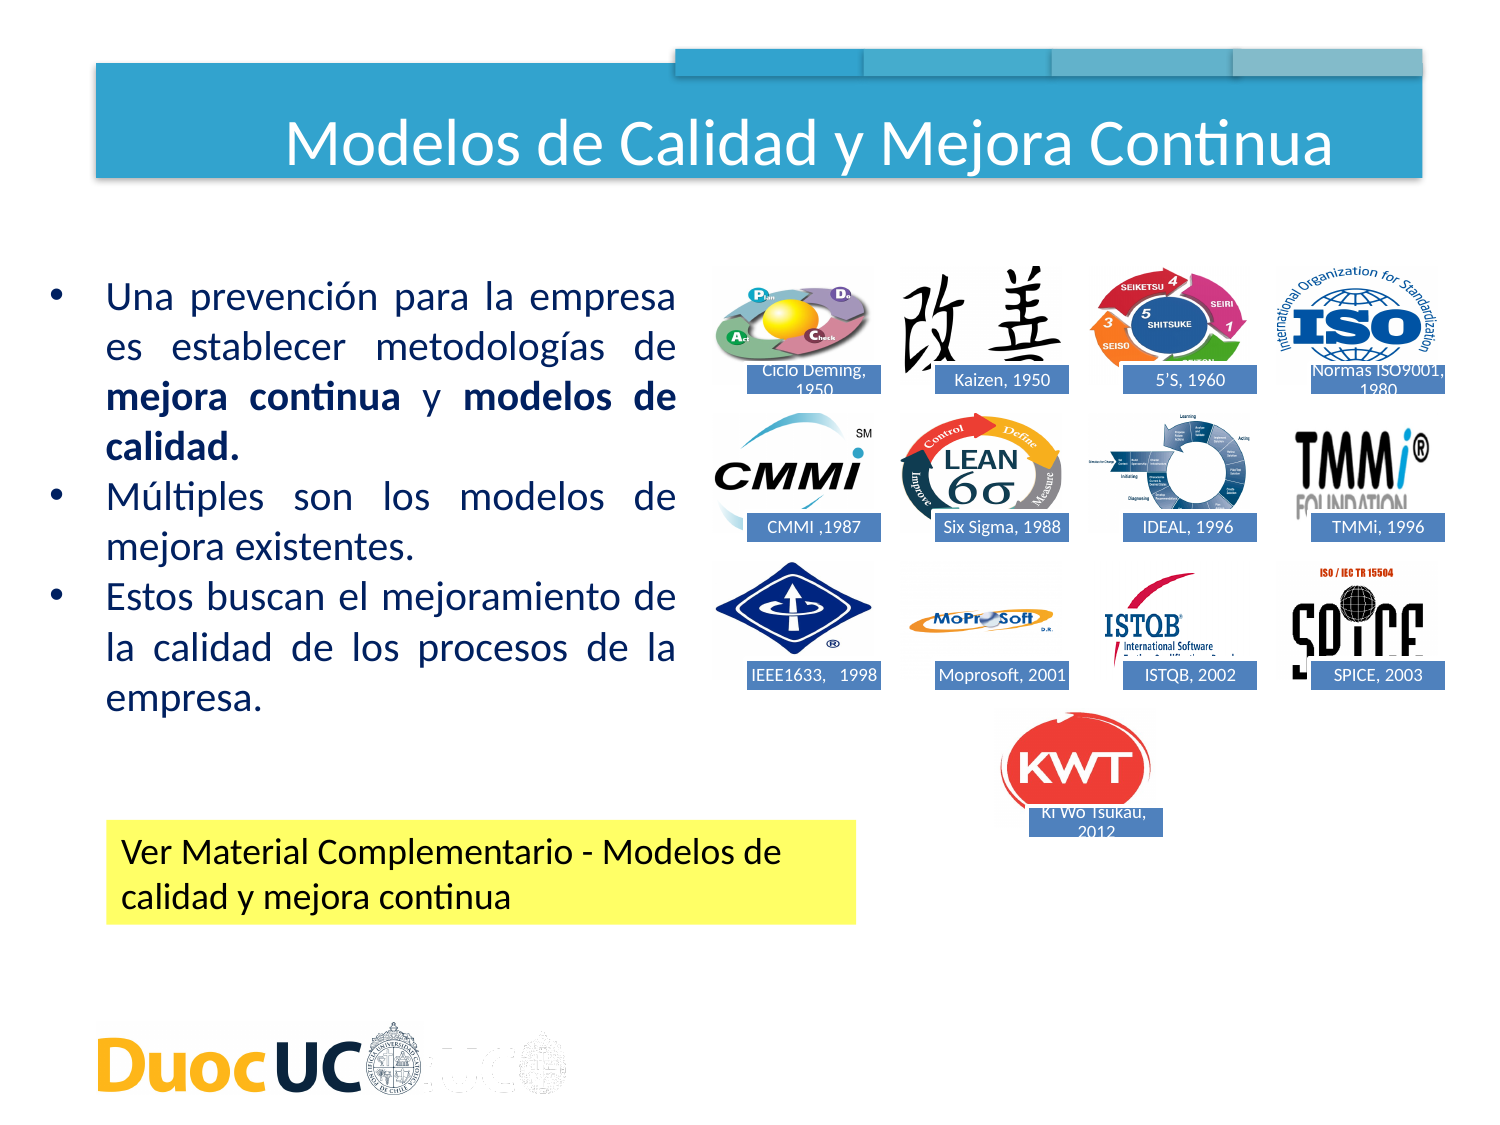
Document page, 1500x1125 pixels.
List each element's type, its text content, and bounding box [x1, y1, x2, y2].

text_box Una prevención para la empresa es establecer metodologías de mejora continua y modelos de calidad. Múltiples son los modelos de mejora existentes. Estos buscan el mejoramiento de la calidad de los procesos de la empresa. [34, 261, 692, 727]
text_box Modelos de Calidad y Mejora Continua [0, 45, 1350, 233]
text_box Ver Material Complementario - Modelos de calidad y mejora continua [106, 819, 857, 925]
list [712, 232, 1449, 874]
picture [96, 1021, 566, 1095]
